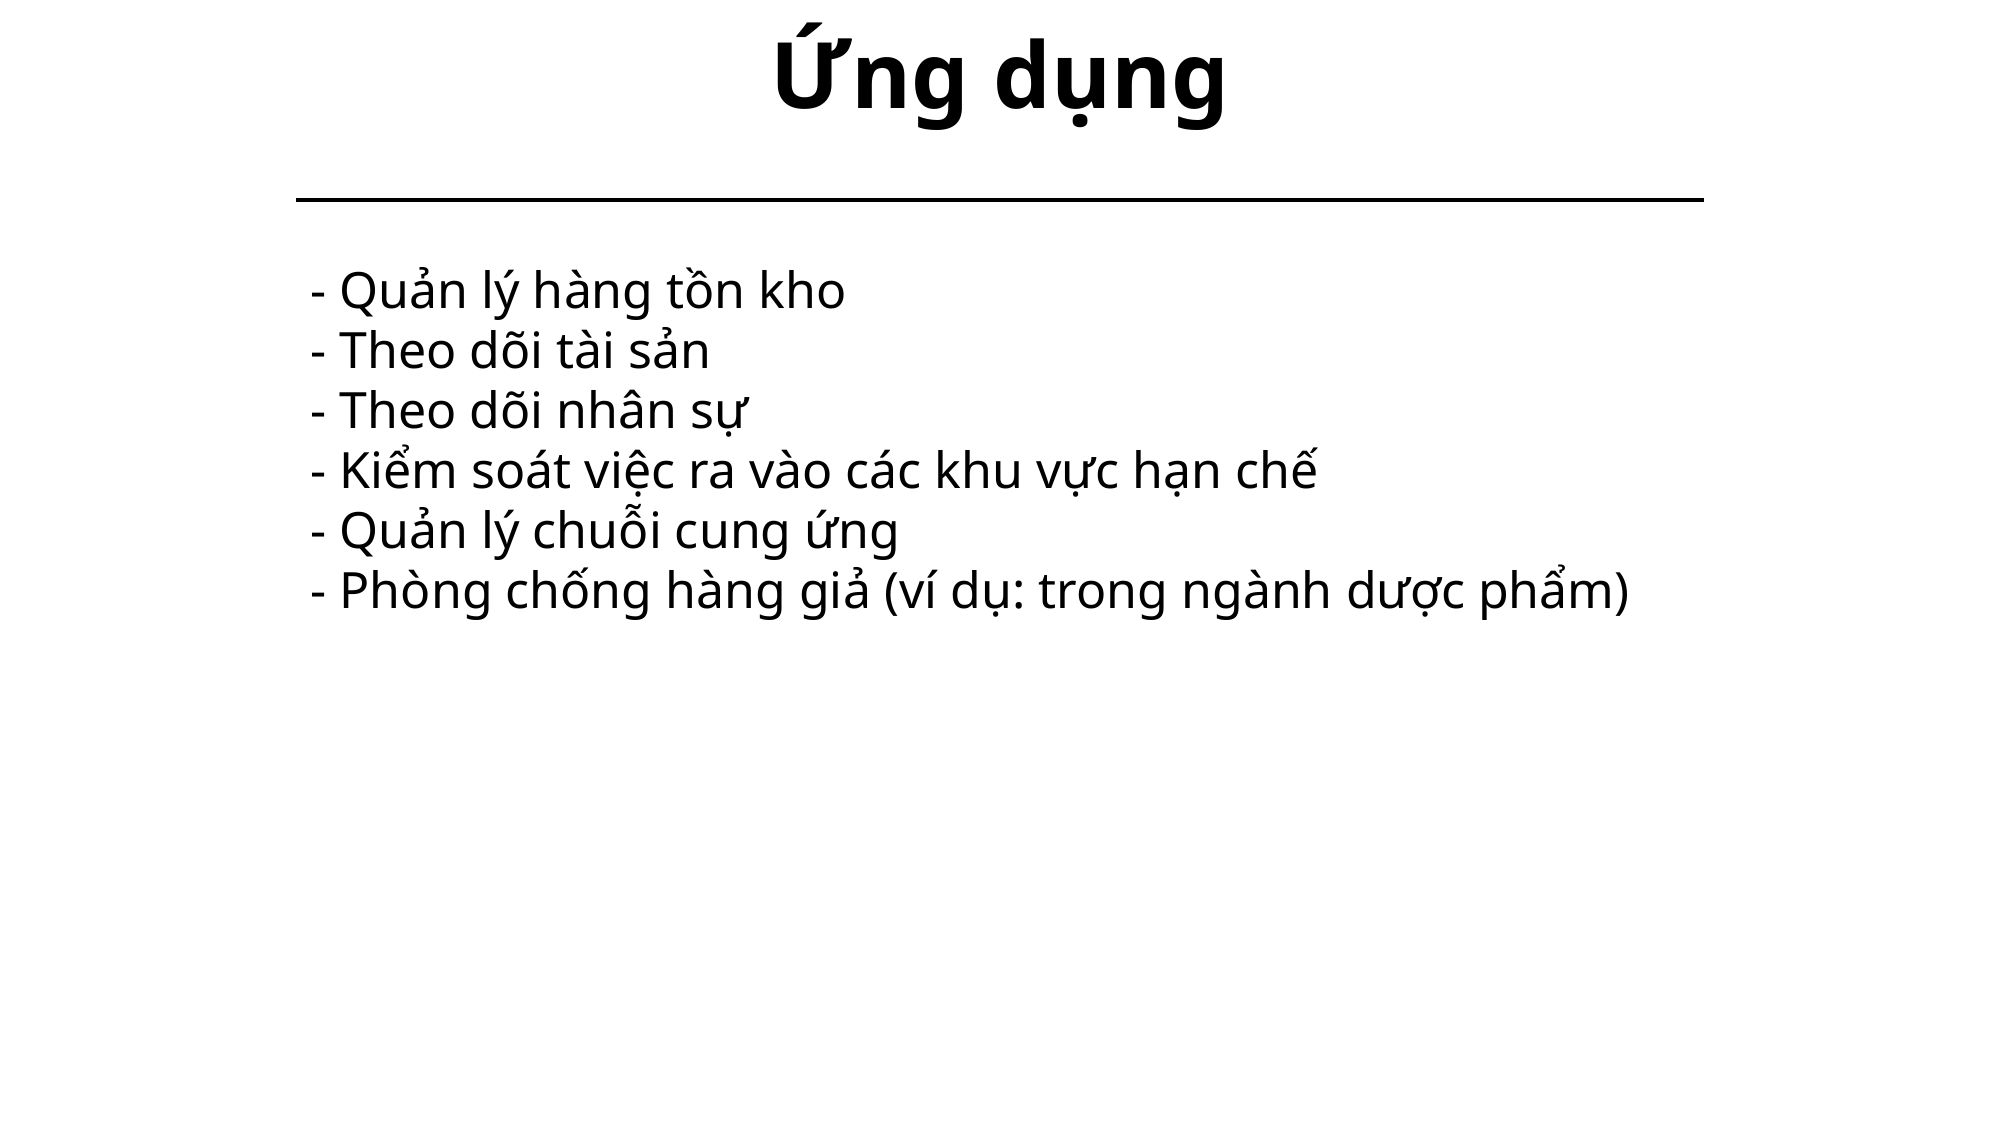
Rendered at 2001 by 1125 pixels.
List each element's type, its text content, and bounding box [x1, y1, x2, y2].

text_box - Quản lý hàng tồn kho - Theo dõi tài sản - Theo dõi nhân sự - Kiểm soát việc ra vào các khu vực hạn chế - Quản lý chuỗi cung ứng - Phòng chống hàng giả (ví dụ: trong ngành dược phẩm) [295, 251, 1705, 627]
title Ứng dụng [249, 10, 1750, 148]
